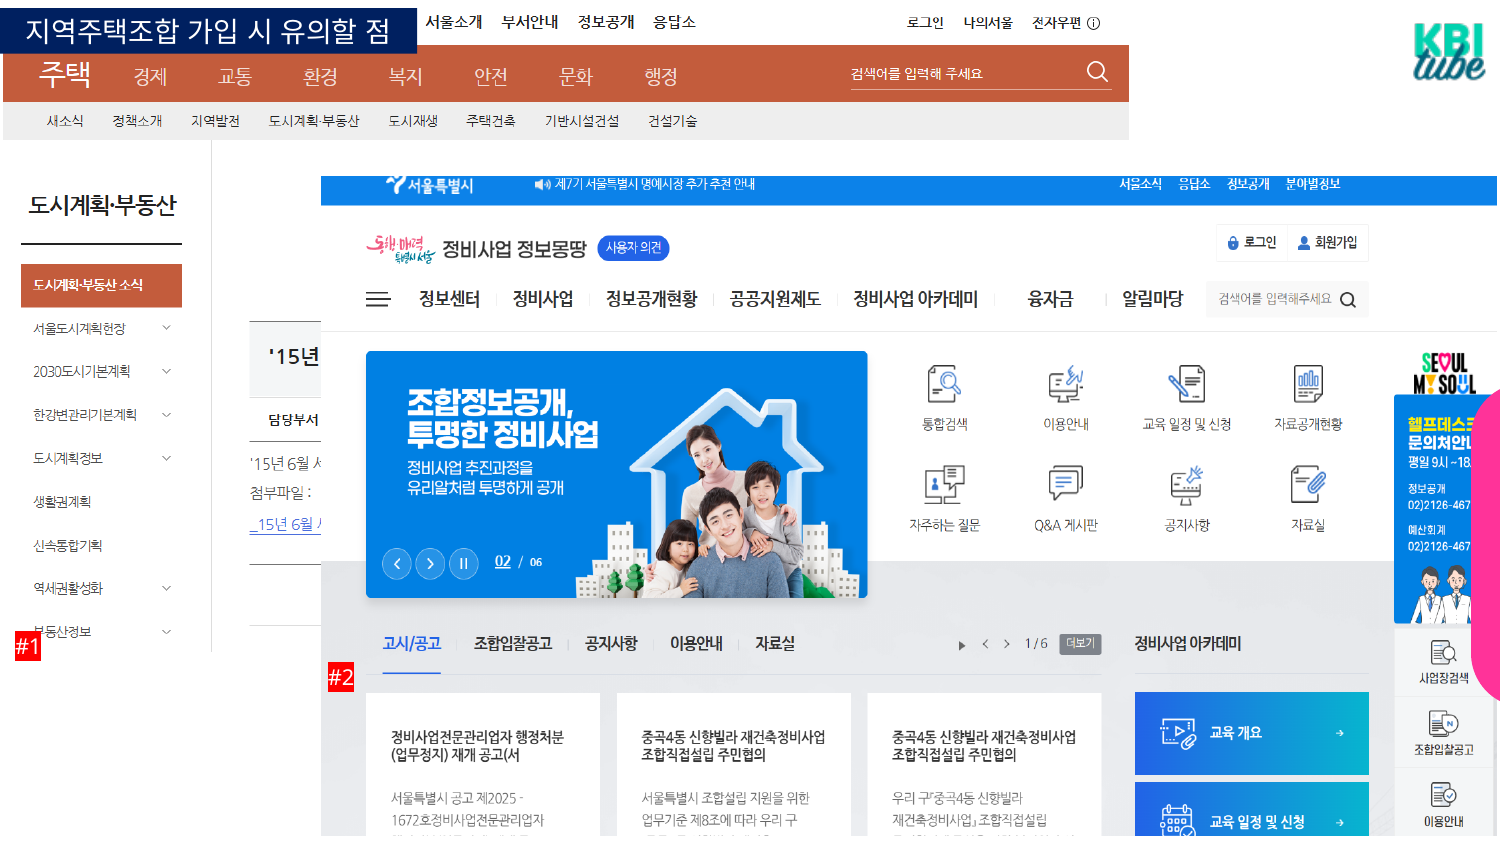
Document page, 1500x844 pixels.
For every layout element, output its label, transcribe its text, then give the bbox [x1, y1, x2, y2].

picture [2, 0, 1500, 844]
text_box #1 [0, 625, 57, 667]
text_box #2 [313, 656, 321, 698]
